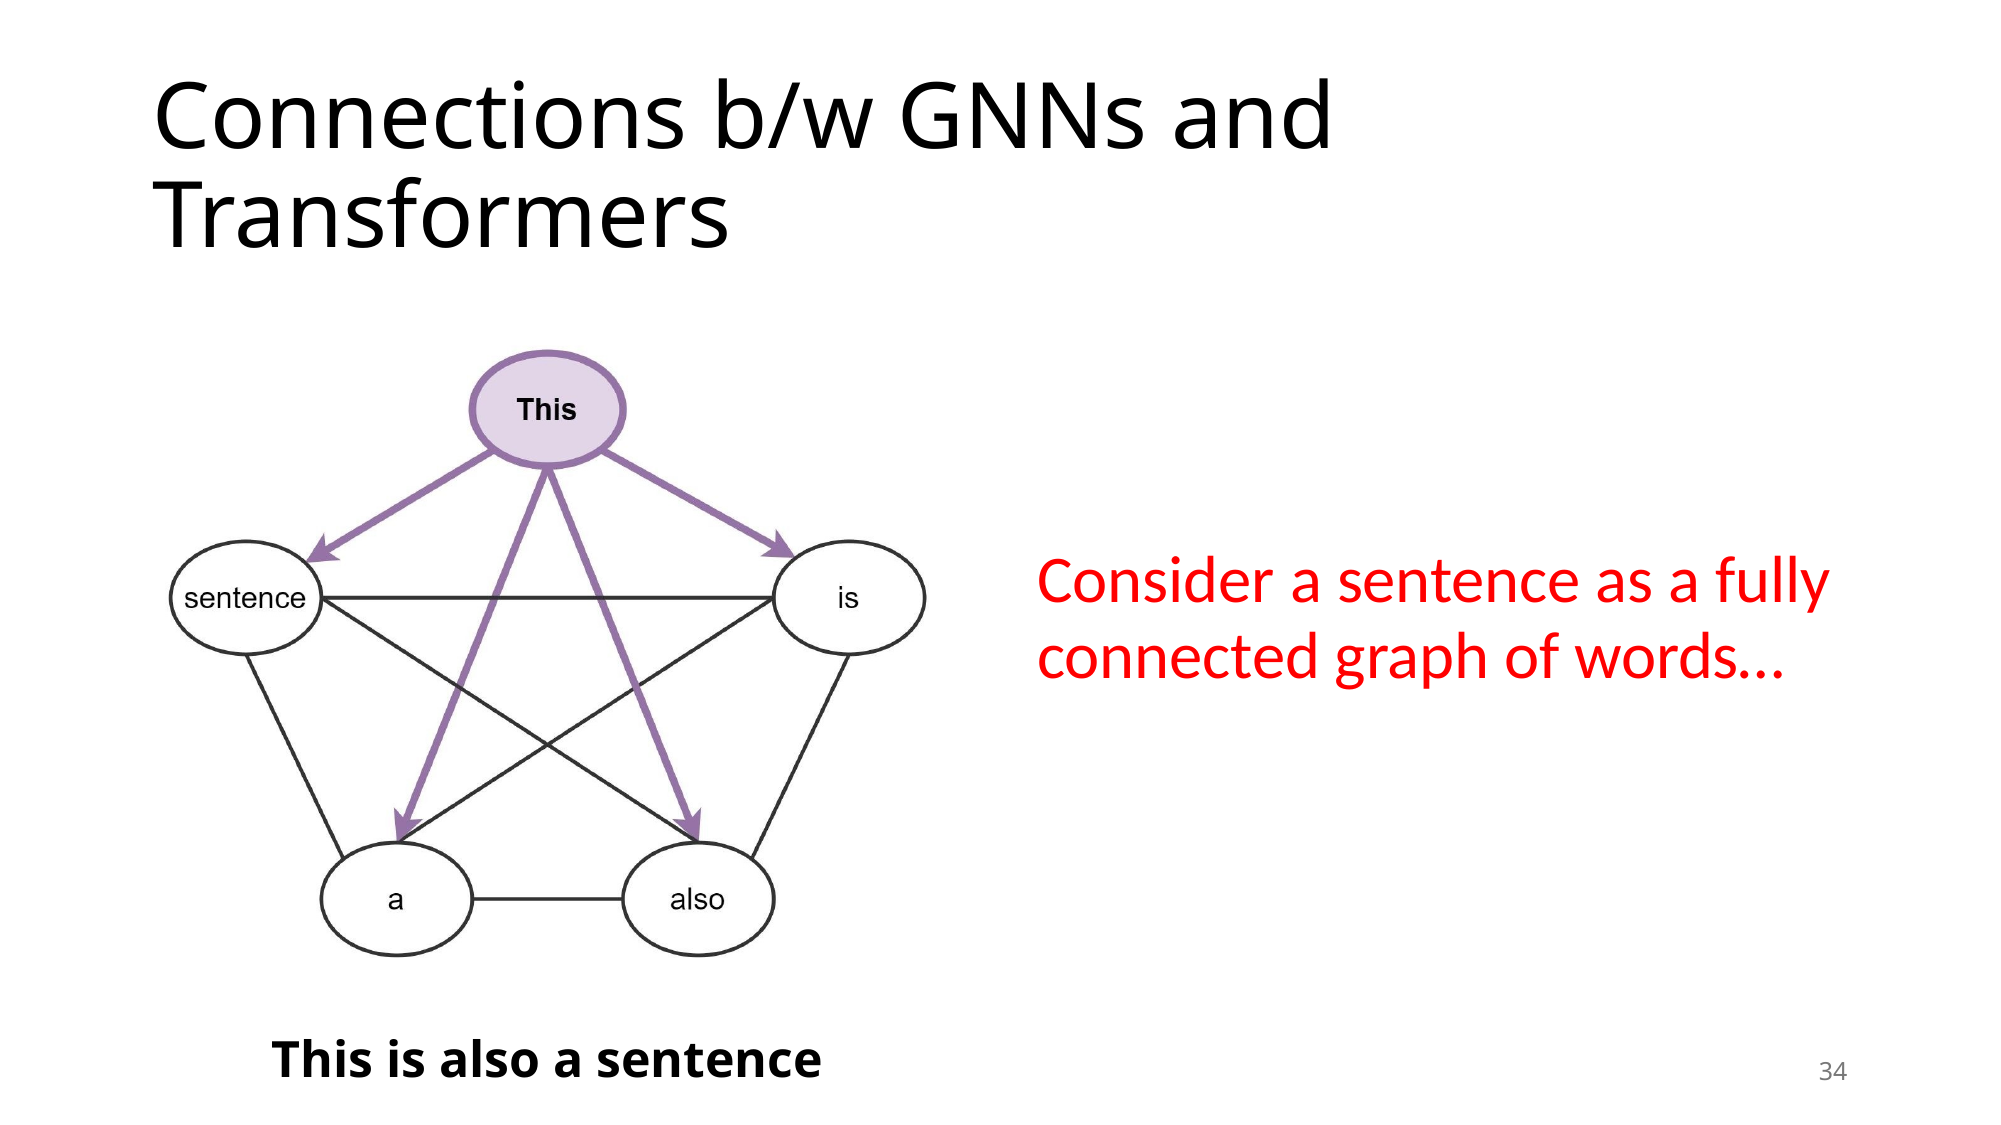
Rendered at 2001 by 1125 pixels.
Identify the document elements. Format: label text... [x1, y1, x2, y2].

text_box Consider a sentence as a fully connected graph of words… [1035, 537, 1837, 693]
picture [164, 344, 930, 959]
text_box This is also a sentence [256, 1020, 838, 1095]
title Connections b/w GNNs and Transformers [137, 59, 1863, 278]
slide_number 34 [1412, 1042, 1863, 1103]
